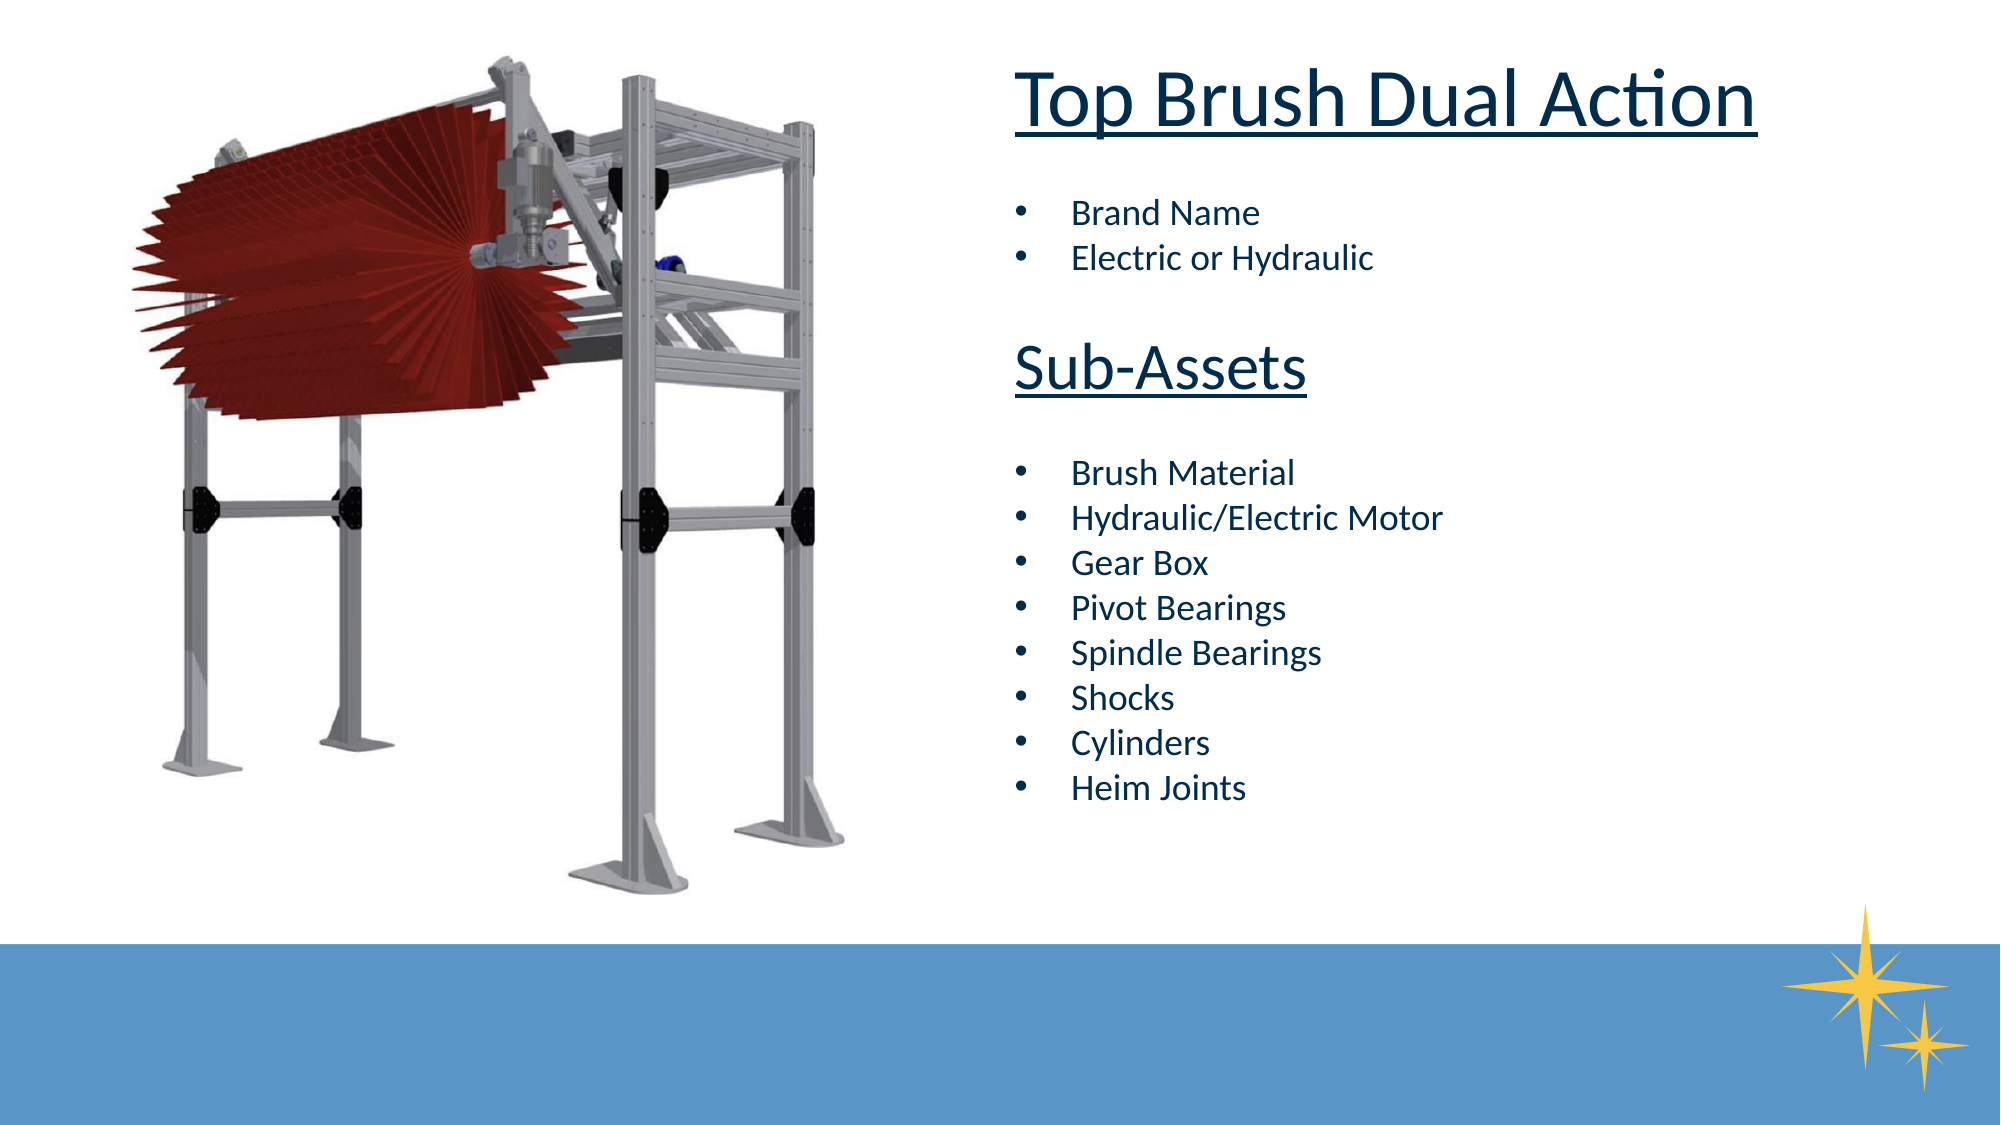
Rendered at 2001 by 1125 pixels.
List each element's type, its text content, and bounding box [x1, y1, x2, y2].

text_box Top Brush Dual Action Brand Name Electric or Hydraulic Sub-Assets Brush Material Hydraulic/Electric Motor Gear Box Pivot Bearings Spindle Bearings Shocks Cylinders Heim Joints [999, 35, 2000, 816]
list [0, 35, 949, 925]
picture [0, 0, 2000, 1125]
